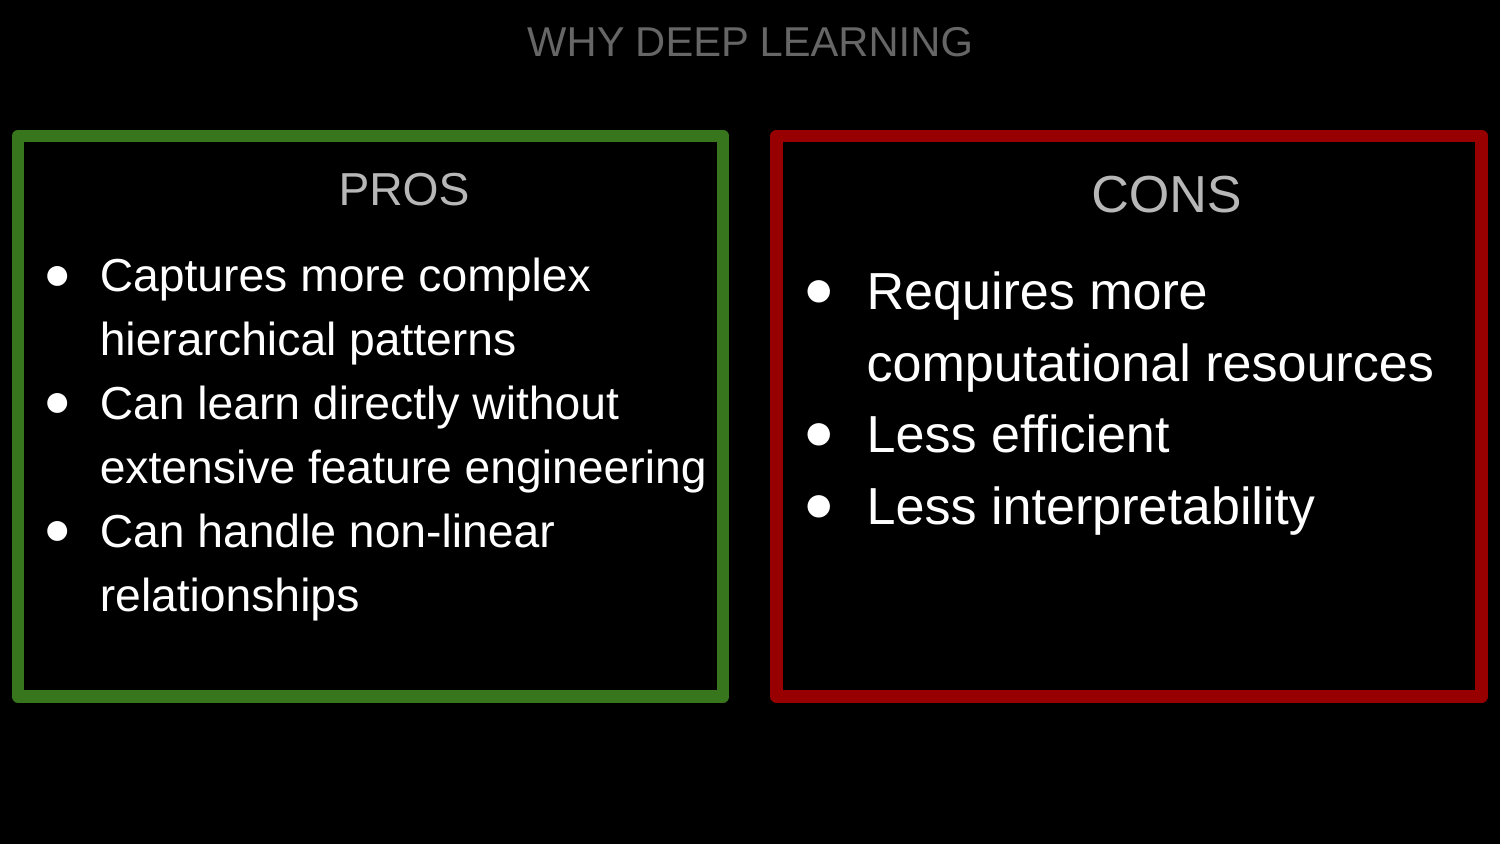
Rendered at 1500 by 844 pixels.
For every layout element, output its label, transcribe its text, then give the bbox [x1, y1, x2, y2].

title WHY DEEP LEARNING [51, 0, 1449, 94]
list PROS Captures more complex hierarchical patterns Can learn directly without extensive feature engineering Can handle non-linear relationships [18, 136, 724, 697]
list CONS Requires more computational resources Less efficient Less interpretability [776, 136, 1482, 697]
